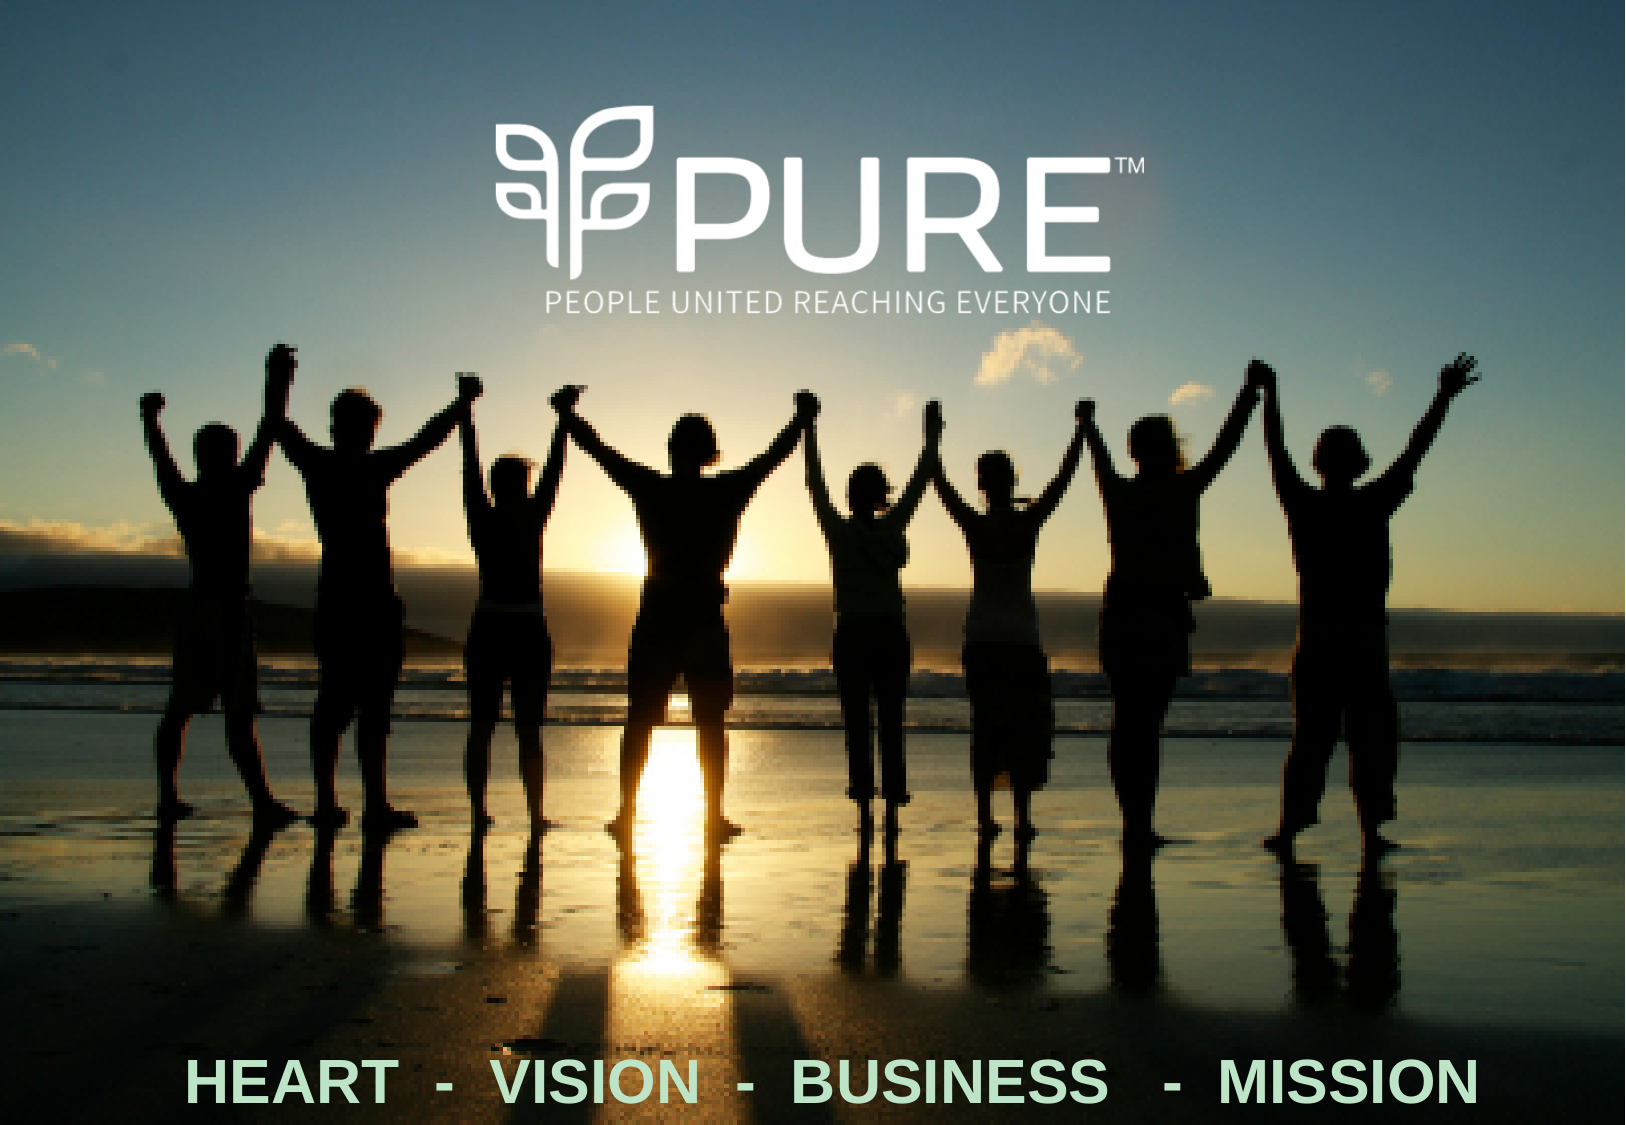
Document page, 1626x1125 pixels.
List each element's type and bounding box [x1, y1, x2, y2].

list [0, 0, 1625, 1125]
picture [452, 28, 1189, 391]
